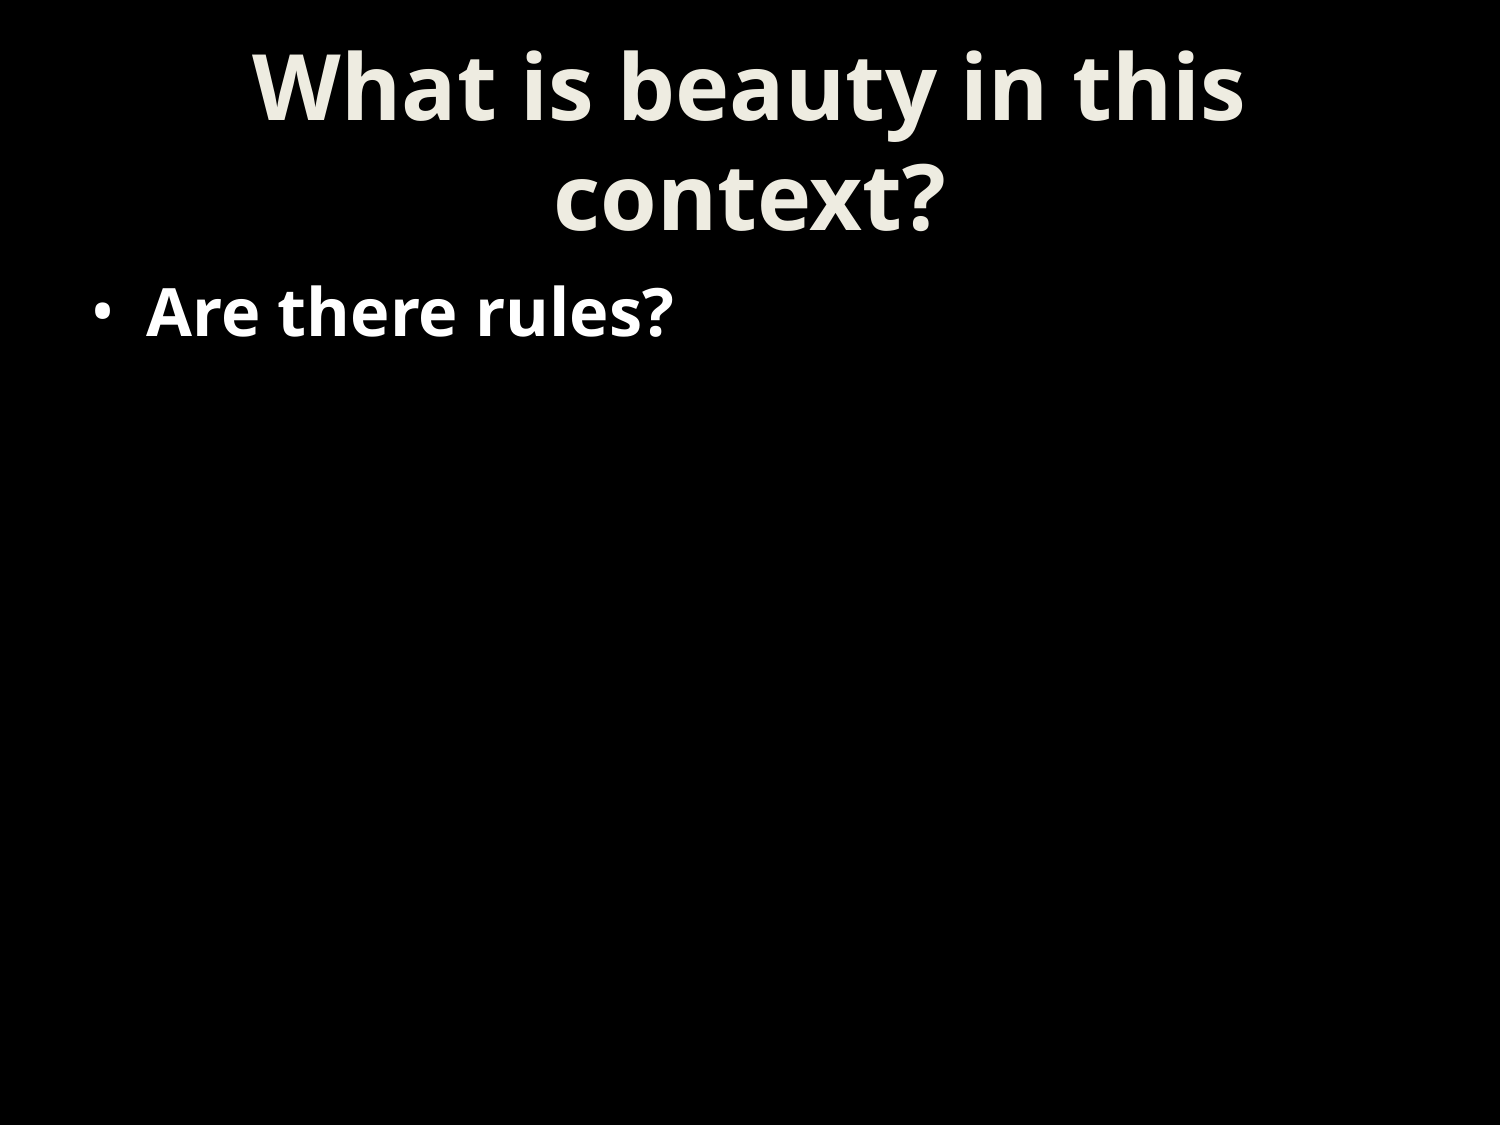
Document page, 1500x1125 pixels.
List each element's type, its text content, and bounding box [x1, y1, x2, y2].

title What is beauty in this context? [75, 45, 1425, 233]
list Are there rules? [75, 262, 1425, 1005]
